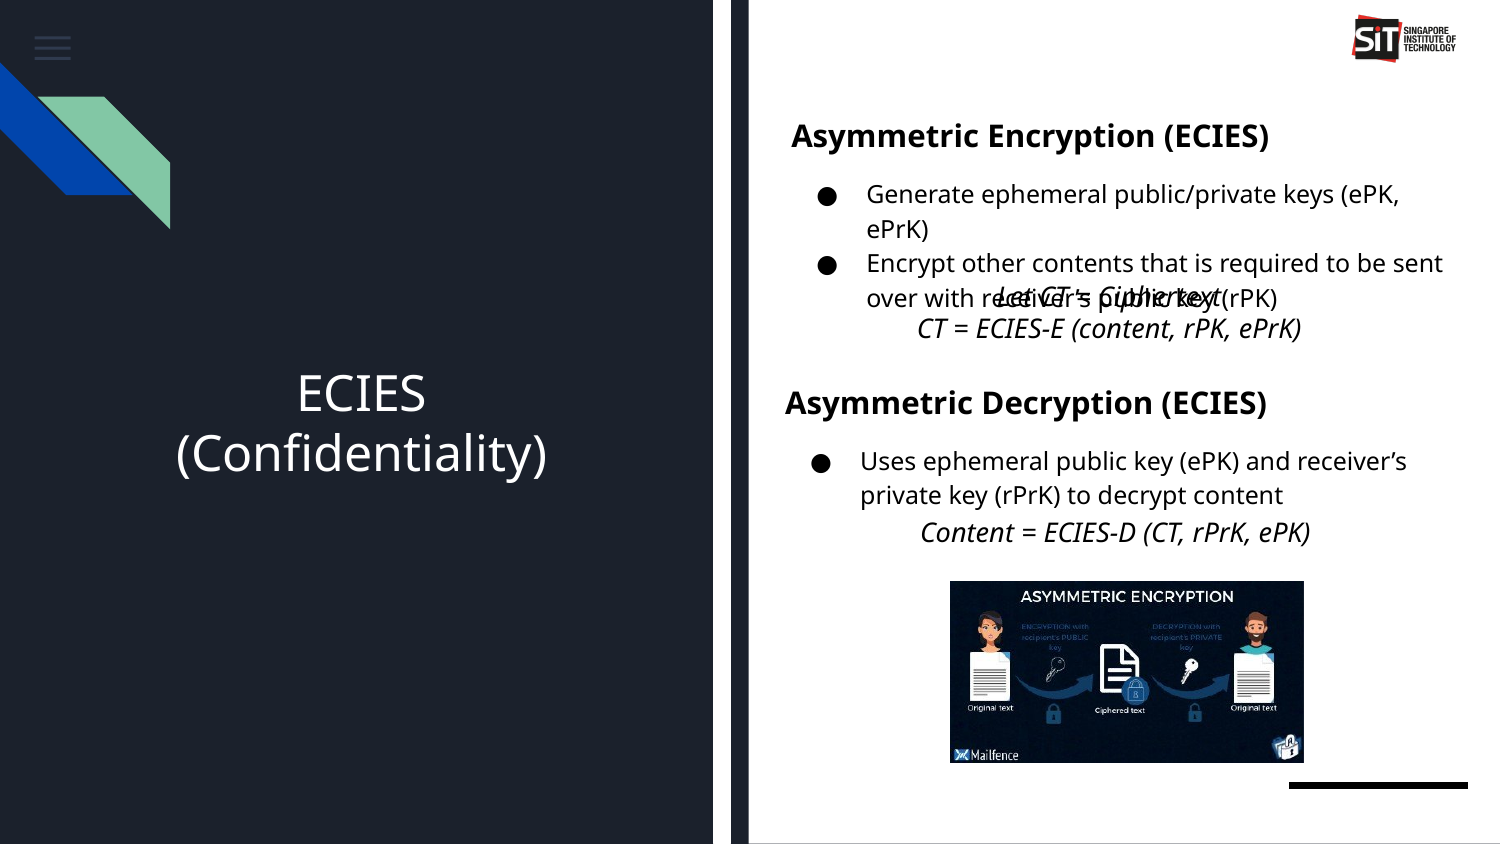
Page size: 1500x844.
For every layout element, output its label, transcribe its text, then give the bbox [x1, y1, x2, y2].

text_box Let CT = Ciphertext CT = ECIES-E (content, rPK, ePrK) [835, 286, 1383, 359]
picture [950, 581, 1304, 763]
picture [1335, 0, 1476, 79]
text_box Asymmetric Encryption (ECIES) Generate ephemeral public/private keys (ePK, ePrK) Encrypt other contents that is required to be sent over with receiver’s public key (rPK) [776, 95, 1478, 286]
title ECIES (Confidentiality) [30, 284, 694, 560]
text_box Asymmetric Decryption (ECIES) Uses ephemeral public key (ePK) and receiver’s private key (rPrK) to decrypt content [770, 362, 1460, 524]
text_box [1288, 780, 1469, 790]
text_box [713, 0, 731, 844]
text_box Content = ECIES-D (CT, rPrK, ePK) [841, 500, 1389, 563]
